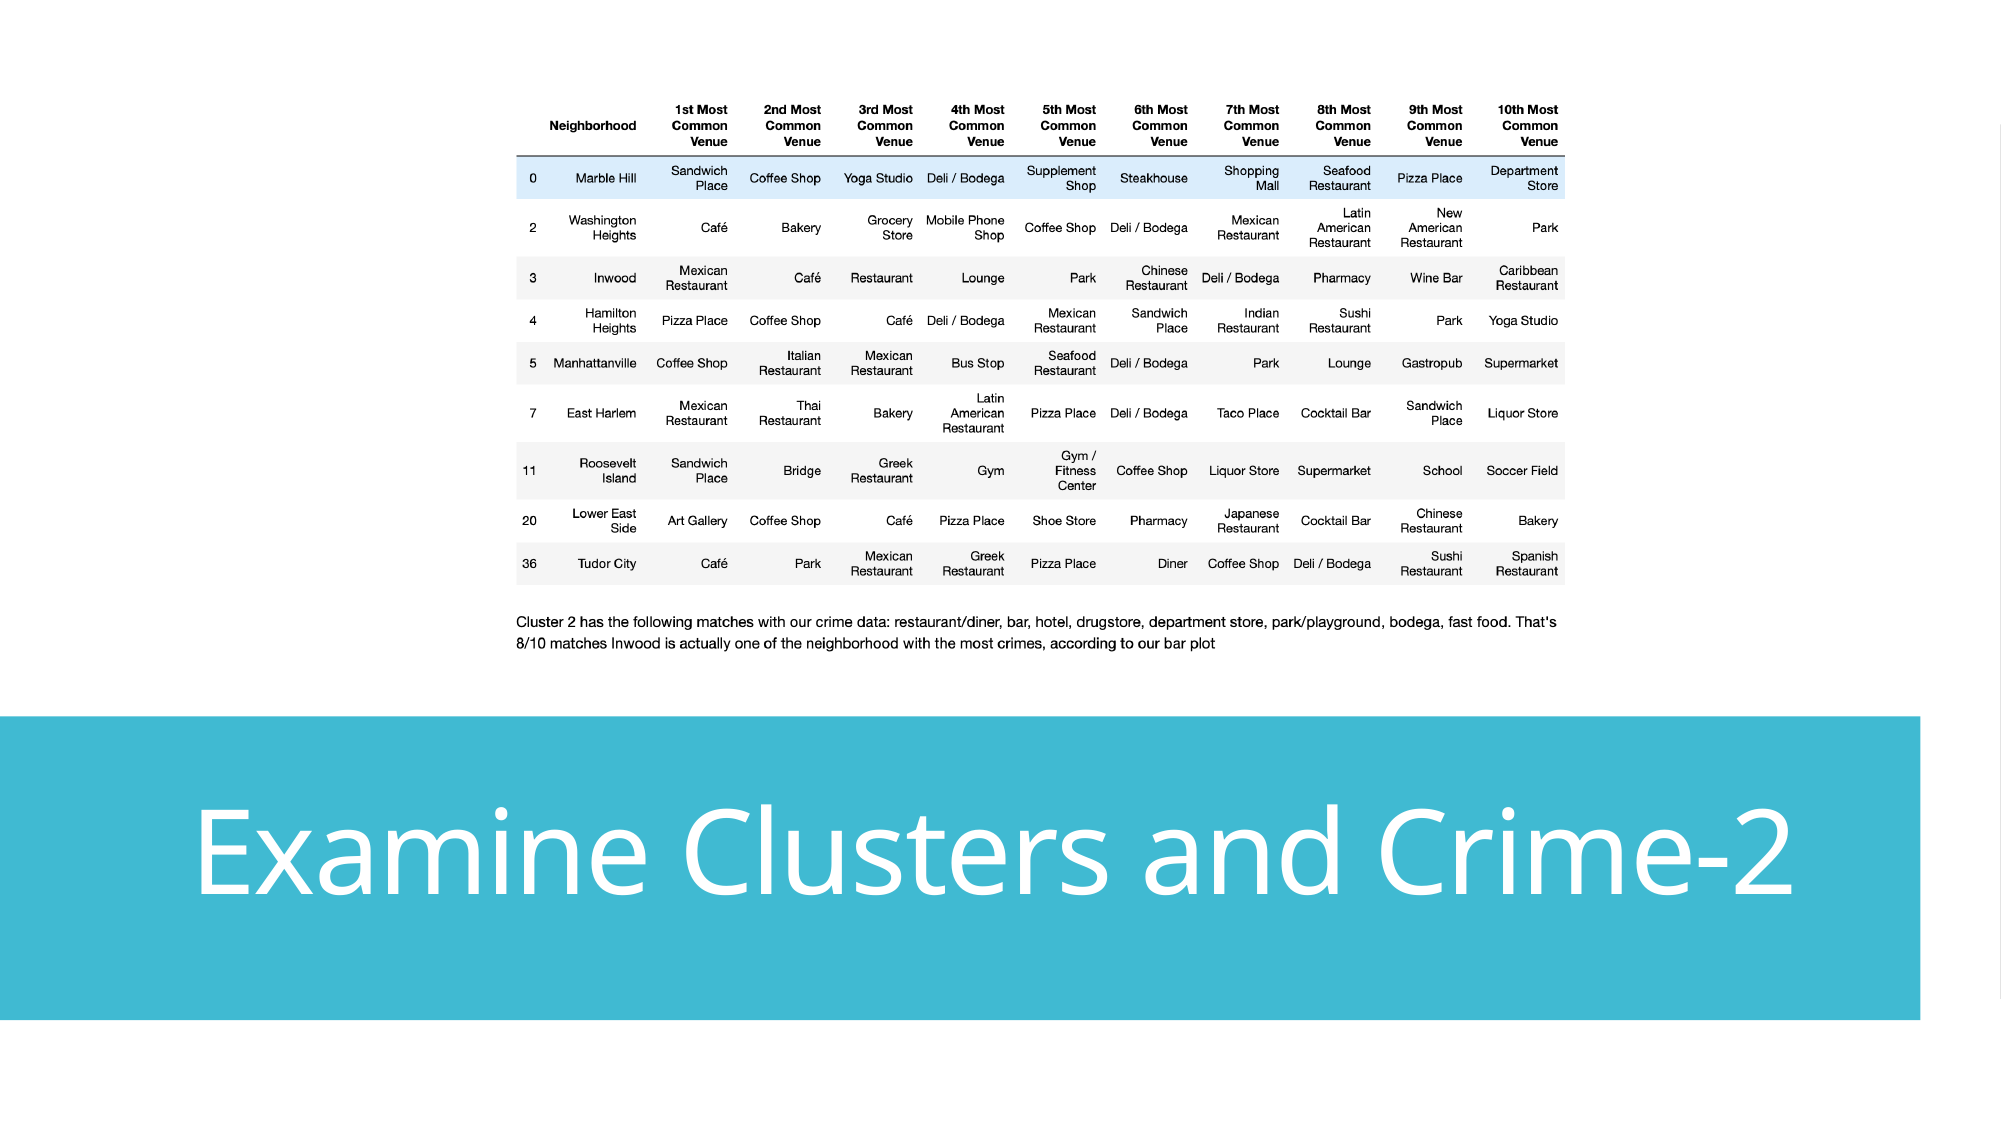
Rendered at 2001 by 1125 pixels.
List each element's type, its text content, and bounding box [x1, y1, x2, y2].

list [507, 79, 1589, 664]
text_box [0, 0, 2000, 1125]
title Examine Clusters and Crime-2 [175, 753, 1851, 928]
text_box [0, 716, 1921, 1021]
